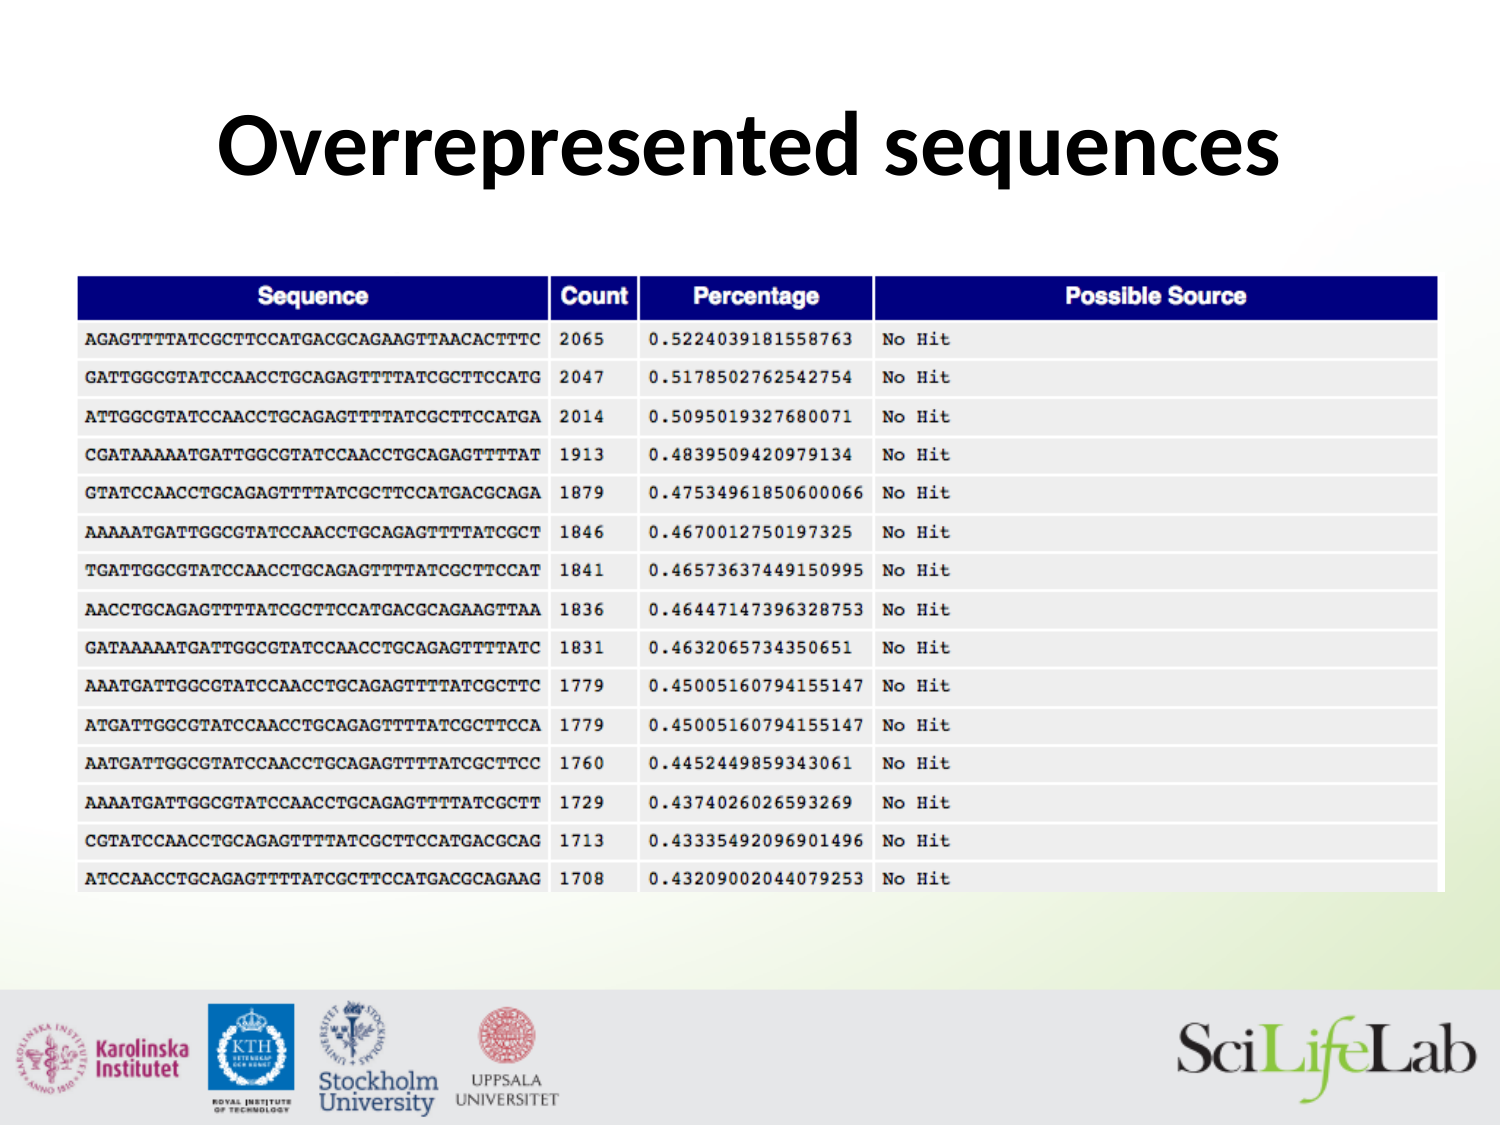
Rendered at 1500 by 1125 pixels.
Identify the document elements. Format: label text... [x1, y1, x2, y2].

picture [74, 272, 1446, 893]
title Overrepresented sequences [75, 45, 1425, 233]
